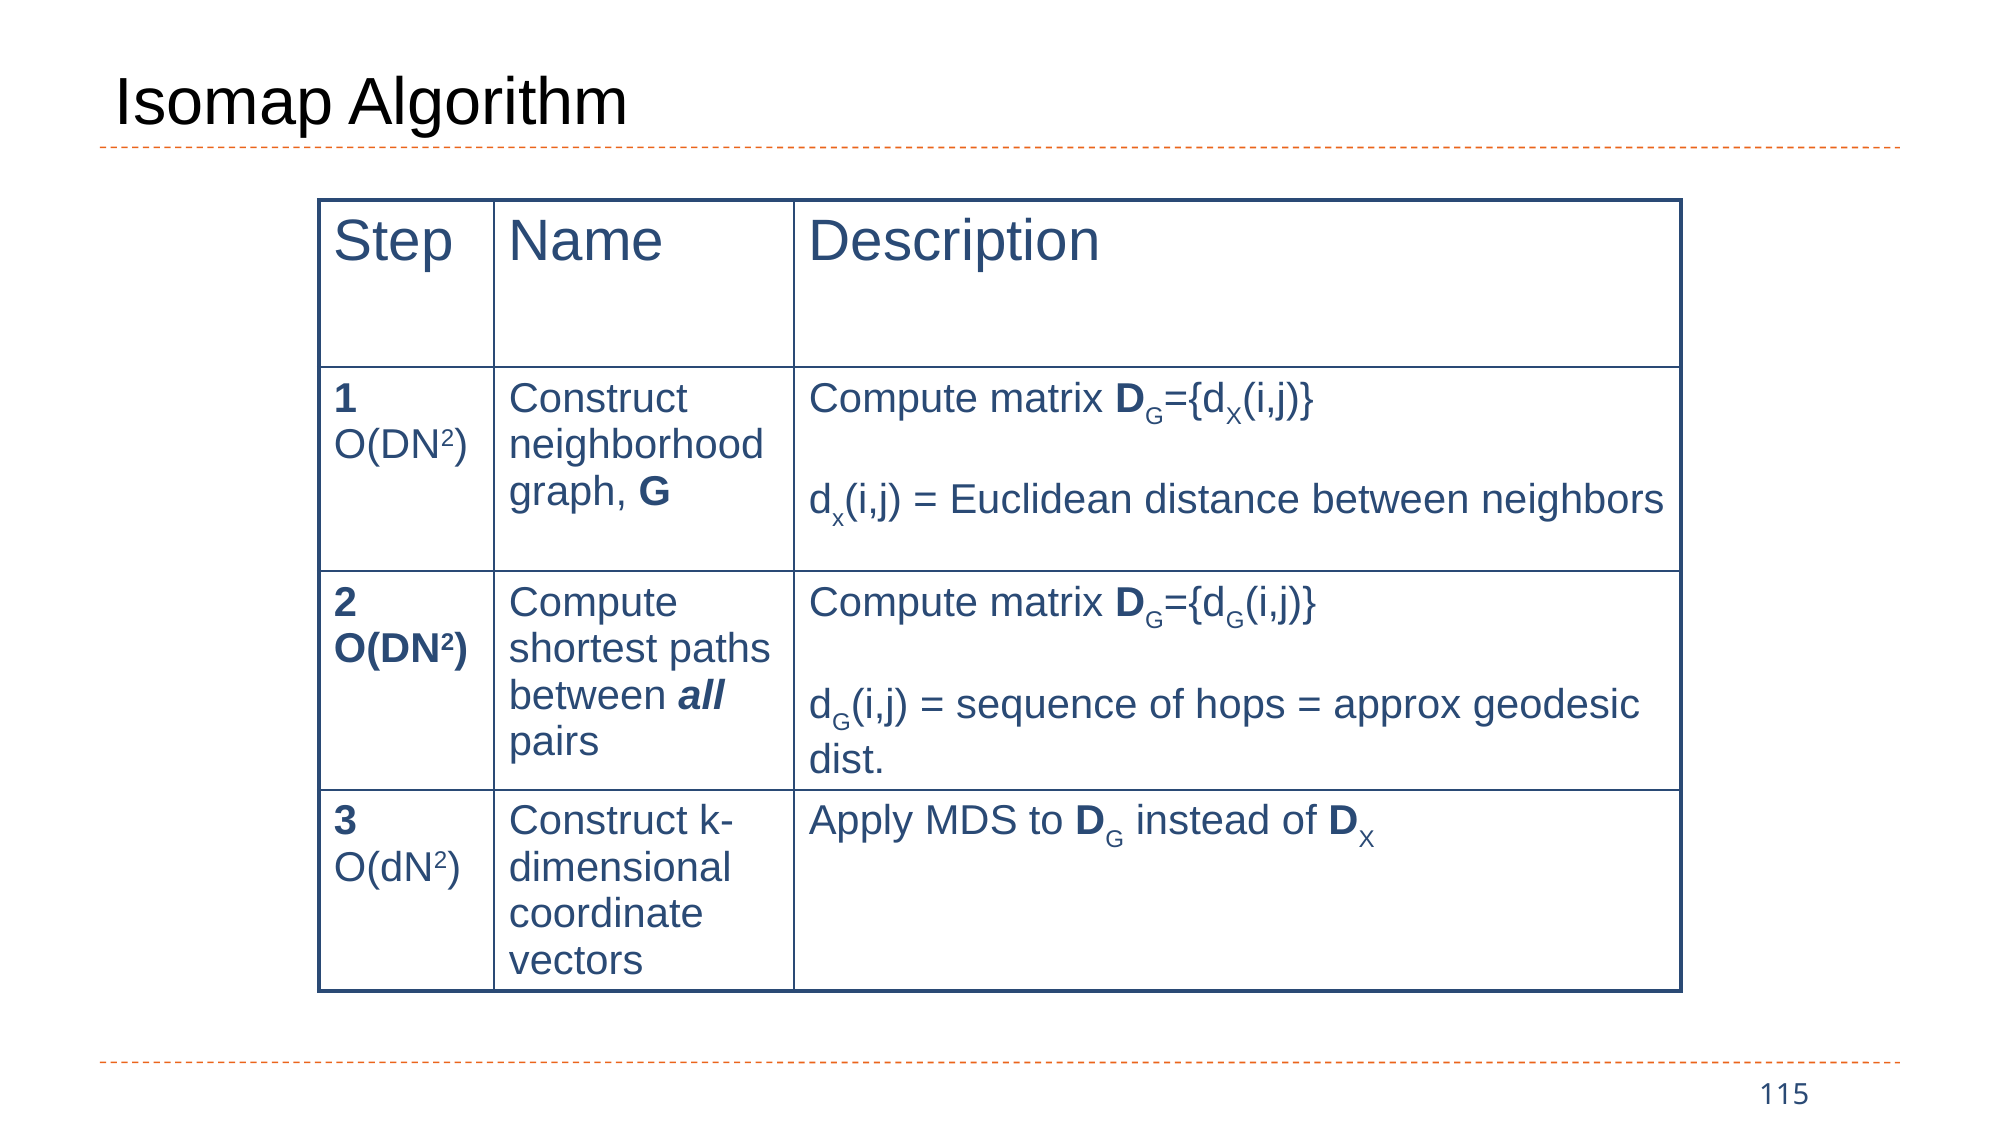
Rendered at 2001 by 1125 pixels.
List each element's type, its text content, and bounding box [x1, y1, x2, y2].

table_cell Compute shortest paths between all pairs [495, 572, 793, 789]
table_header Name [495, 202, 793, 366]
table_cell Compute matrix DG={dG(i,j)} dG(i,j) = sequence of hops = approx geodesic dist. [795, 572, 1679, 789]
table_cell 3 O(dN2) [321, 791, 493, 989]
table_cell Apply MDS to DG instead of DX [795, 791, 1679, 989]
table_cell Construct k-dimensional coordinate vectors [495, 791, 793, 989]
table_cell Compute matrix DG={dX(i,j)} dx(i,j) = Euclidean distance between neighbors [795, 368, 1679, 570]
list [99, 162, 1900, 1050]
title Isomap Algorithm [99, 24, 1900, 146]
table_cell 1 O(DN2) [321, 368, 493, 570]
table_cell Construct neighborhood graph, G [495, 368, 793, 570]
table_cell 2 O(DN2) [321, 572, 493, 789]
table_header Step [321, 202, 493, 366]
table_header Description [795, 202, 1679, 366]
